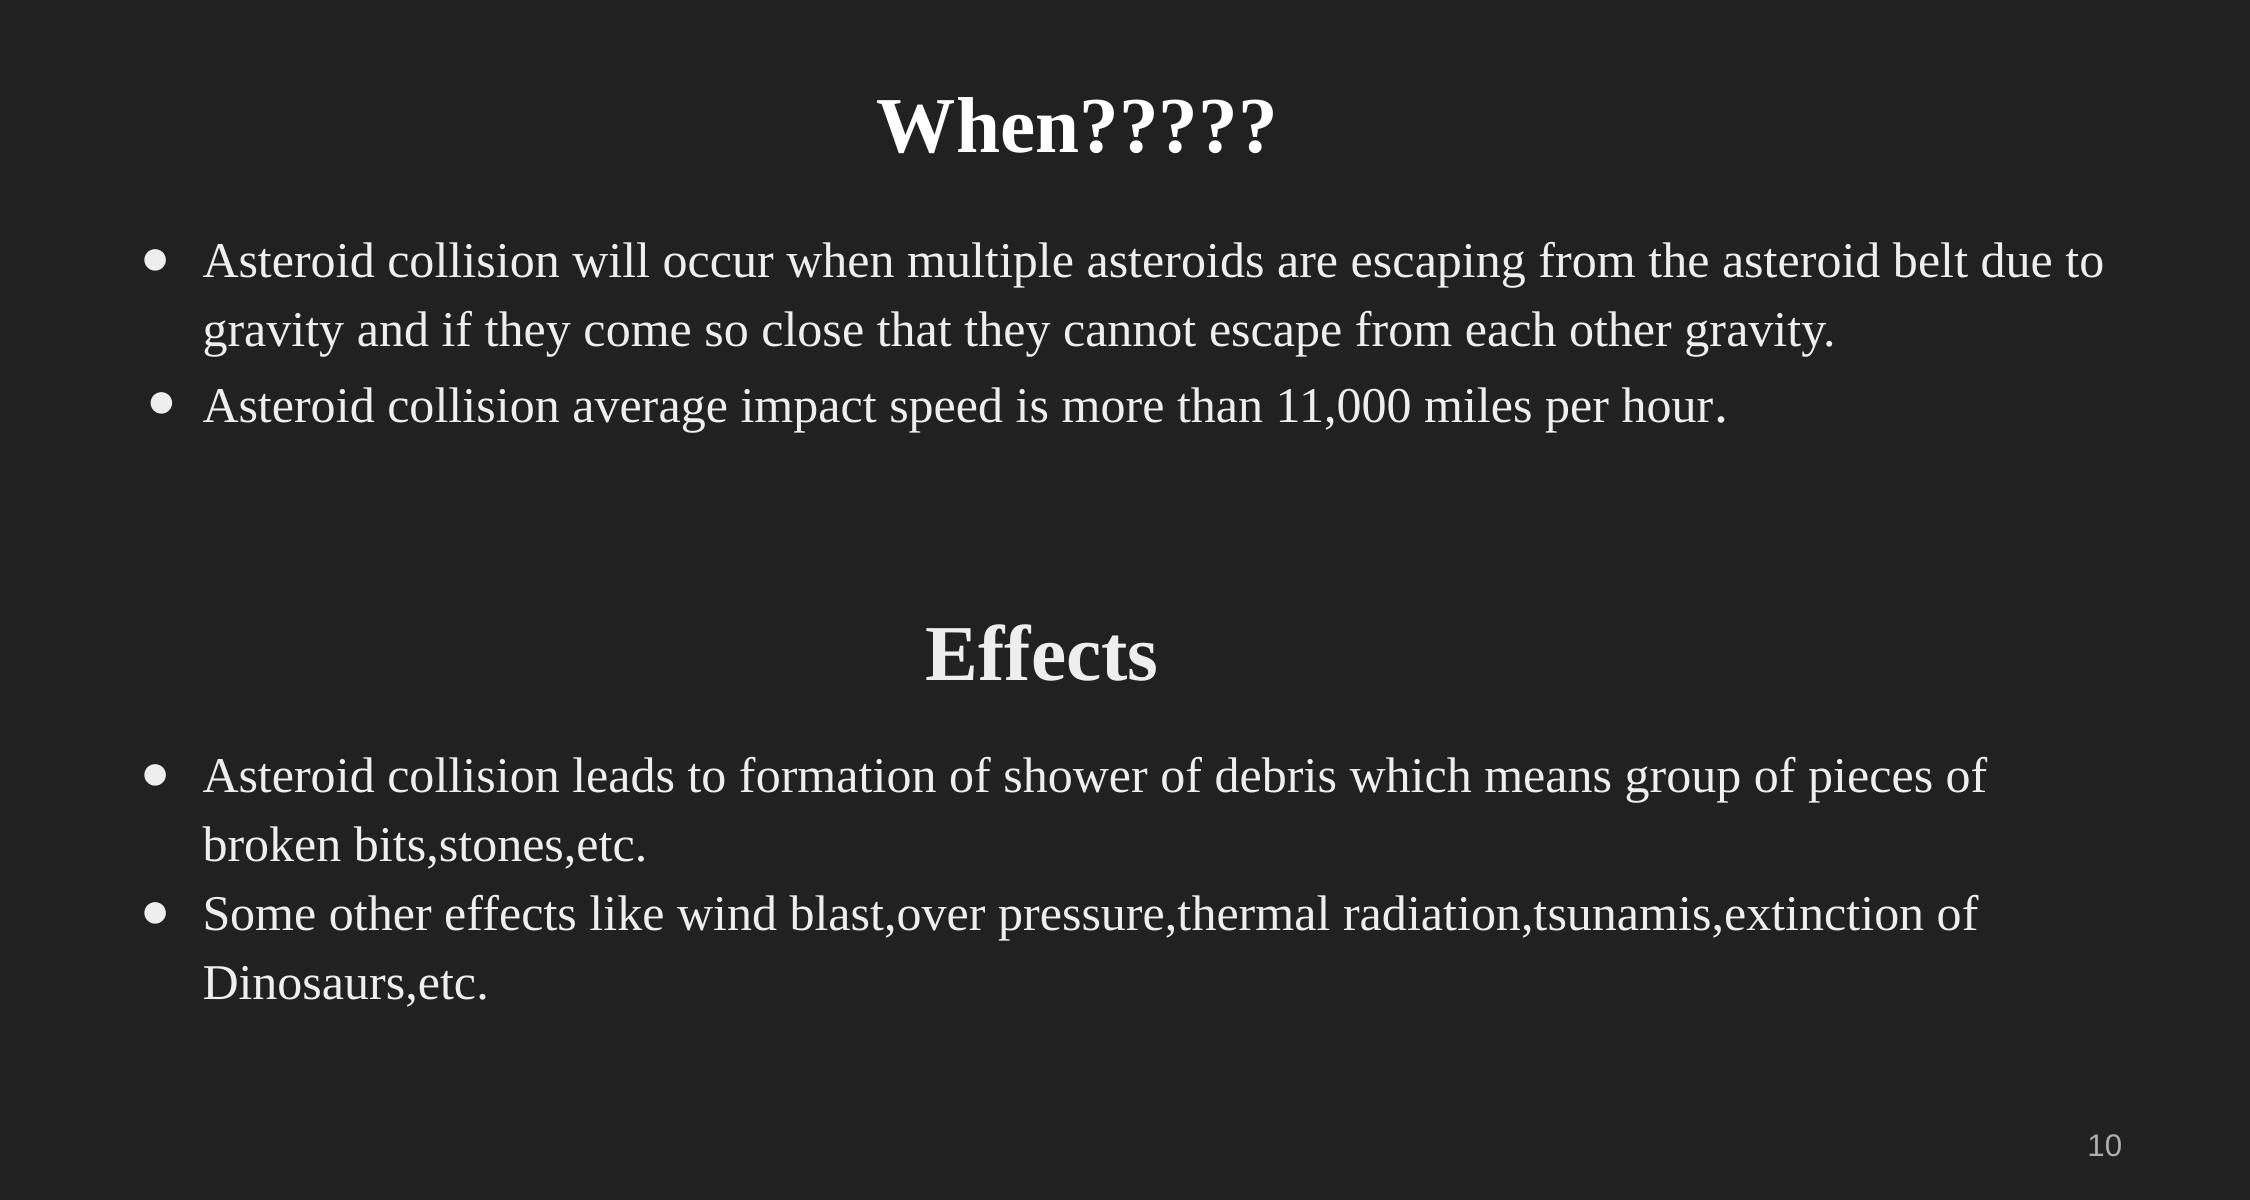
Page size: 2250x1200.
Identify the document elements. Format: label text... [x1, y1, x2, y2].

slide_number ‹#› [1612, 1112, 2138, 1177]
title When????? [65, 51, 2091, 190]
list Asteroid collision will occur when multiple asteroids are escaping from the asteroid belt due to gravity and if they come so close that they cannot escape from each other gravity. Asteroid collision average impact speed is more than 11,000 miles per hour. Effects Asteroid collision leads to formation of shower of debris which means group of pieces of broken bits,stones,etc. Some other effects like wind blast,over pressure,thermal radiation,tsunamis,extinction of Dinosaurs,etc. [112, 211, 2138, 1154]
